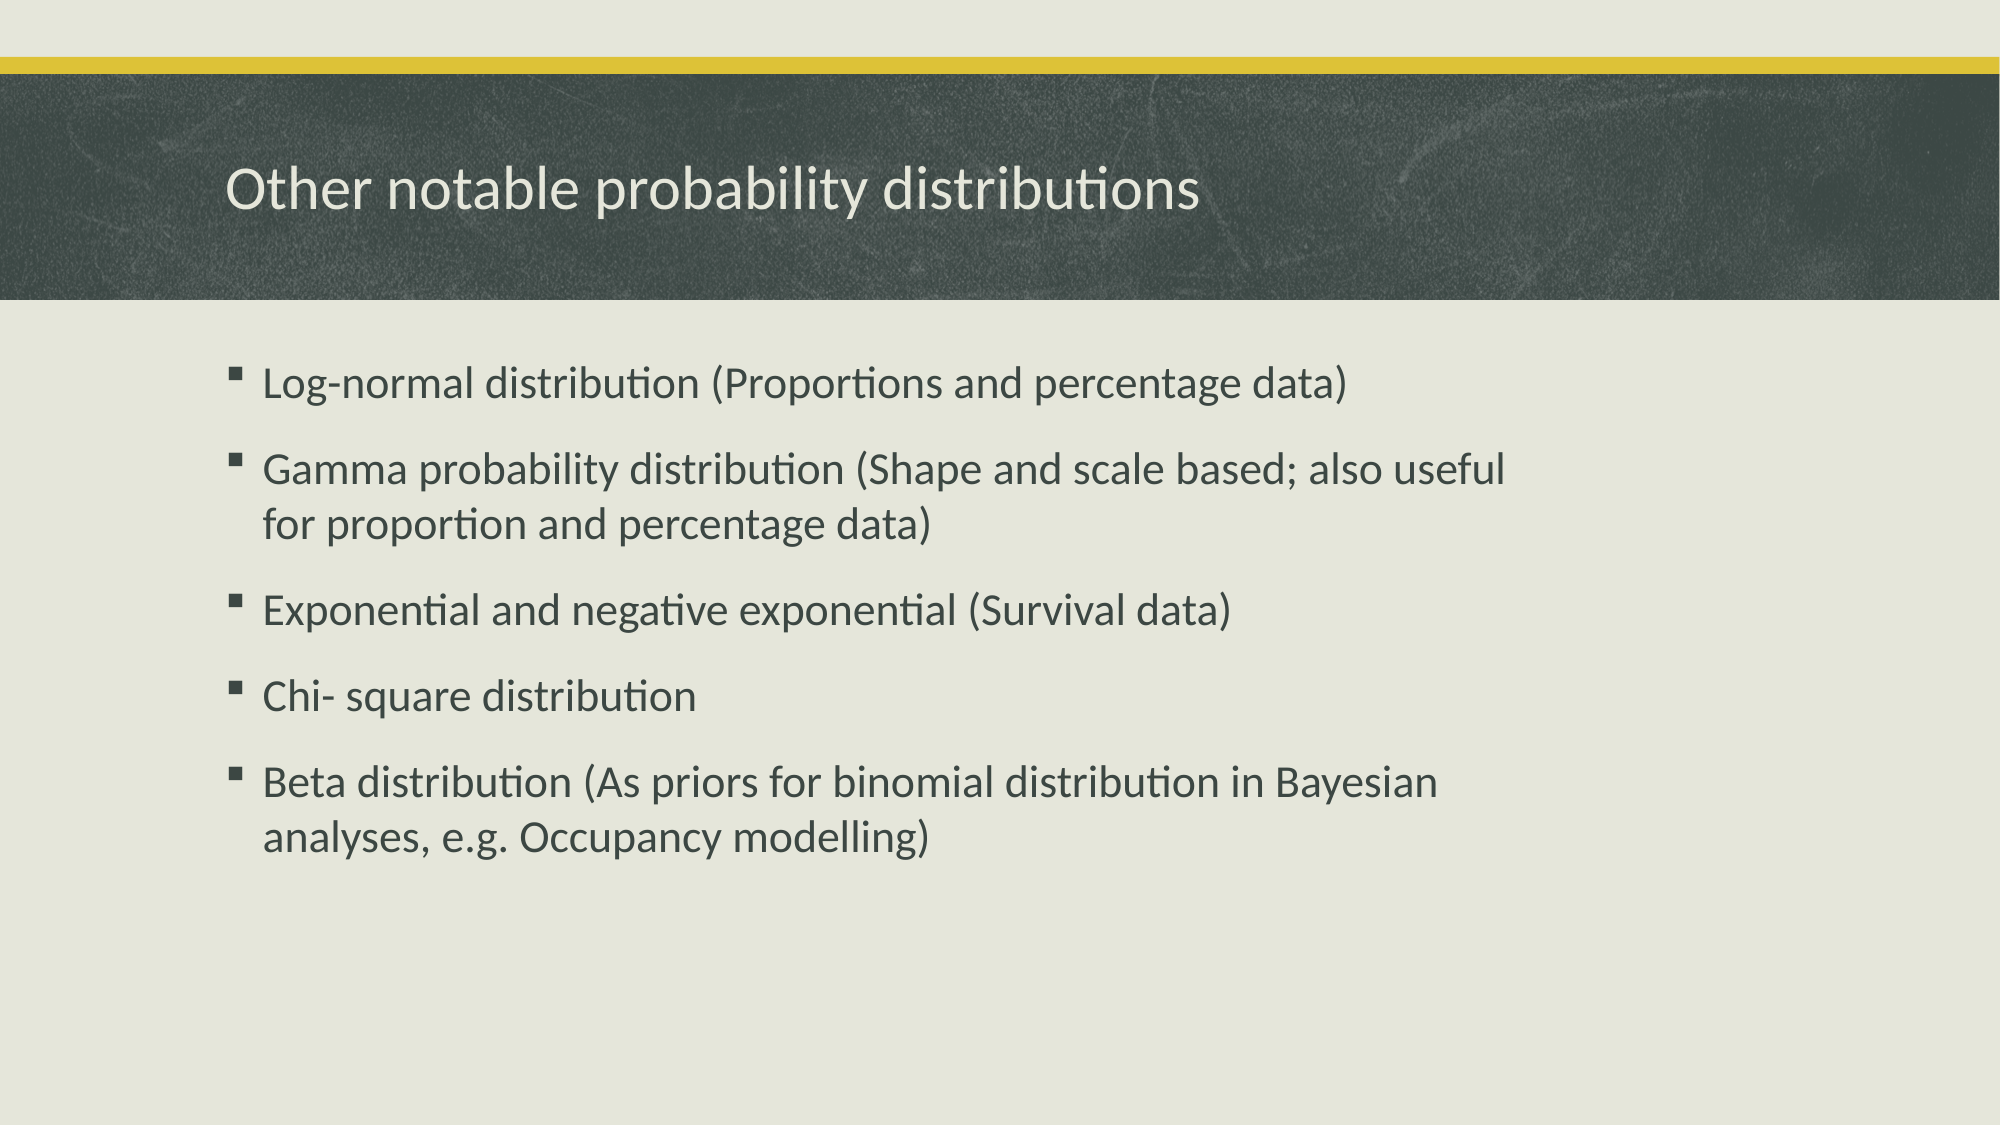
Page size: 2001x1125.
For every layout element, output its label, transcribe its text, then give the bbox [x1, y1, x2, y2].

title Other notable probability distributions [210, 76, 1790, 300]
picture [0, 74, 2000, 300]
text_box Log-normal distribution (Proportions and percentage data) Gamma probability distribution (Shape and scale based; also useful for proportion and percentage data) Exponential and negative exponential (Survival data) Chi- square distribution Beta distribution (As priors for binomial distribution in Bayesian analyses, e.g. Occupancy modelling) [209, 344, 1556, 1078]
